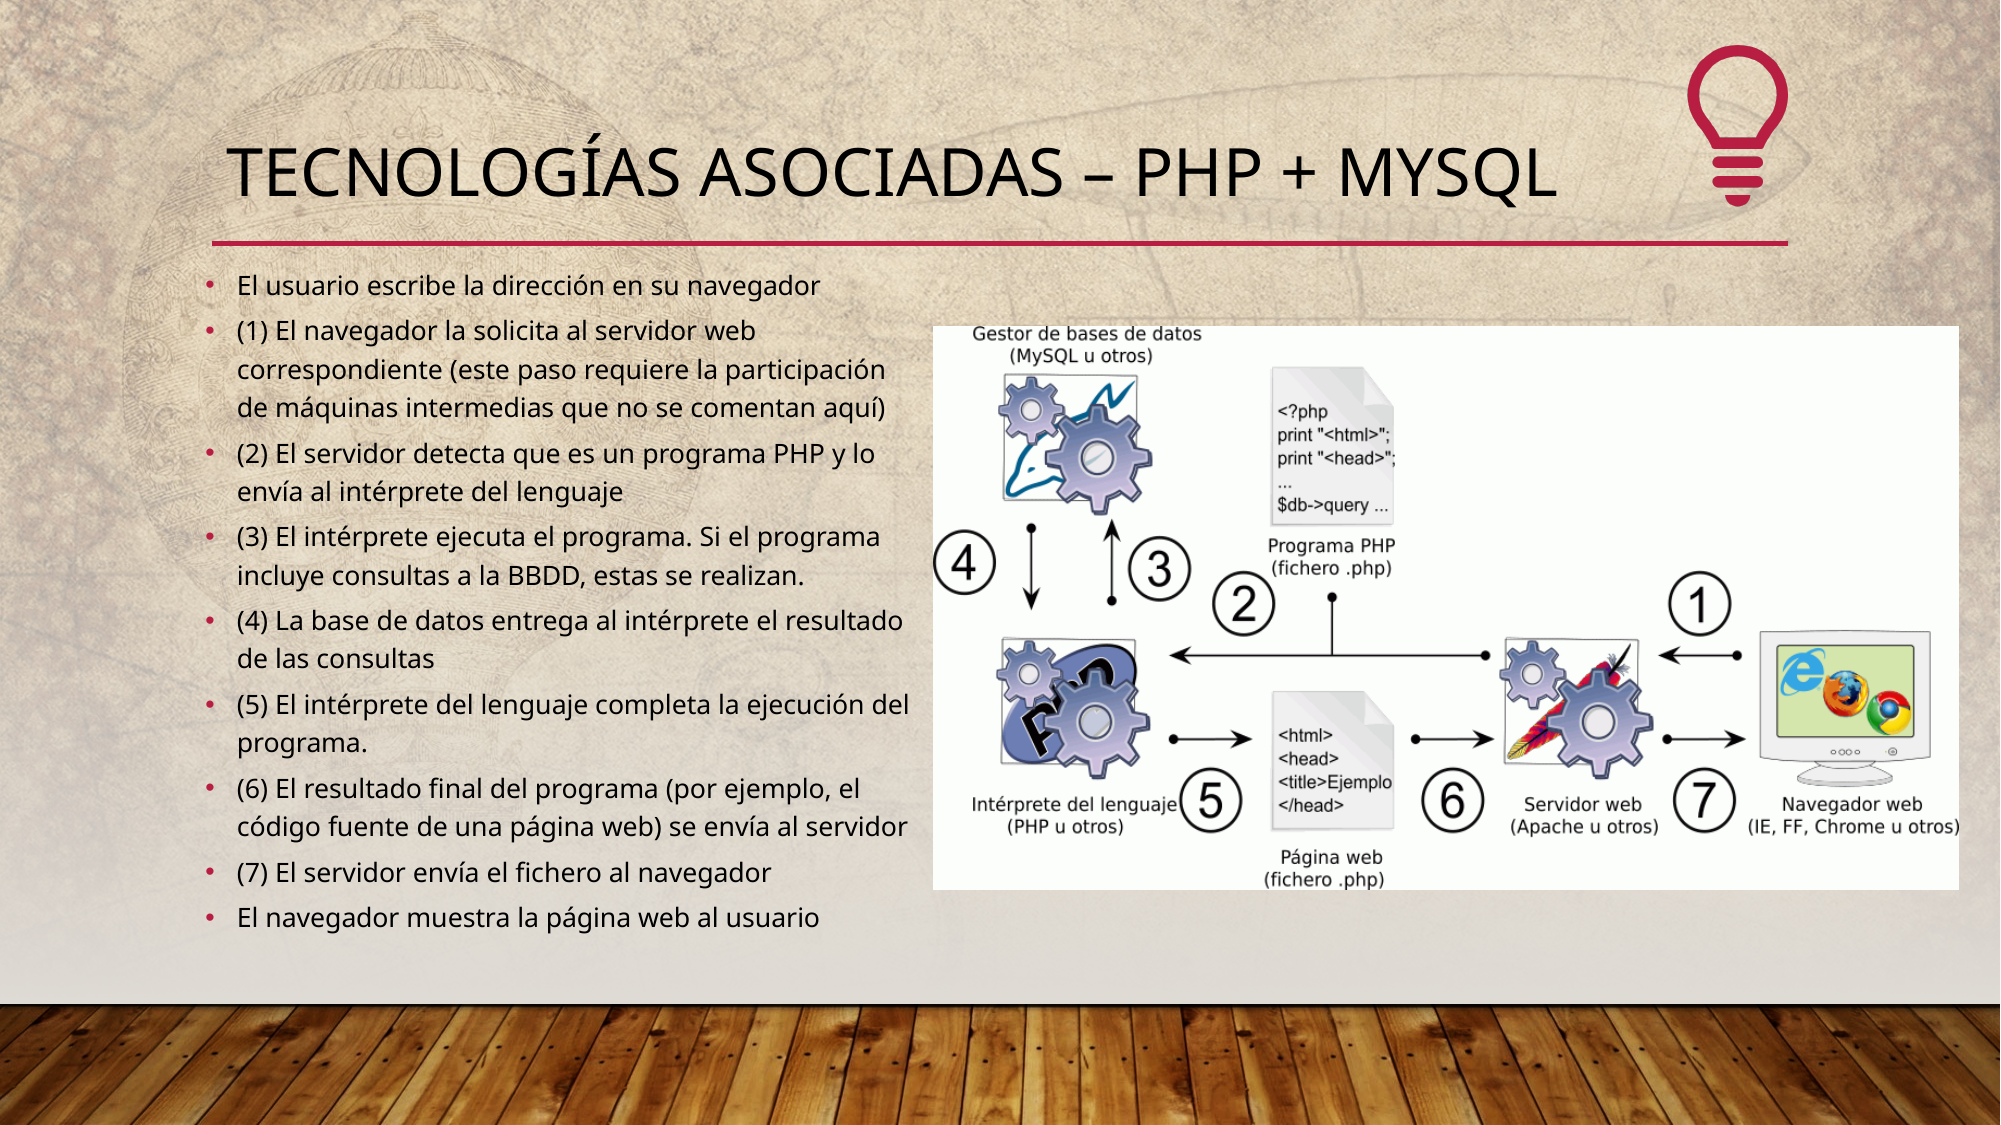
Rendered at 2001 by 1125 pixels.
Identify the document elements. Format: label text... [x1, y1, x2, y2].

picture [933, 326, 1959, 891]
title Tecnologías asociadas – PHP + Mysql [211, 131, 1789, 230]
list El usuario escribe la dirección en su navegador (1) El navegador la solicita al servidor web correspondiente (este paso requiere la participación de máquinas intermedias que no se comentan aquí) (2) El servidor detecta que es un programa PHP y lo envía al intérprete del lenguaje (3) El intérprete ejecuta el programa. Si el programa incluye consultas a la BBDD, estas se realizan. (4) La base de datos entrega al intérprete el resultado de las consultas (5) El intérprete del lenguaje completa la ejecución del programa. (6) El resultado final del programa (por ejemplo, el código fuente de una página web) se envía al servidor (7) El servidor envía el fichero al navegador El navegador muestra la página web al usuario [127, 254, 934, 1033]
picture [0, 1004, 2000, 1125]
picture [1644, 33, 1830, 219]
